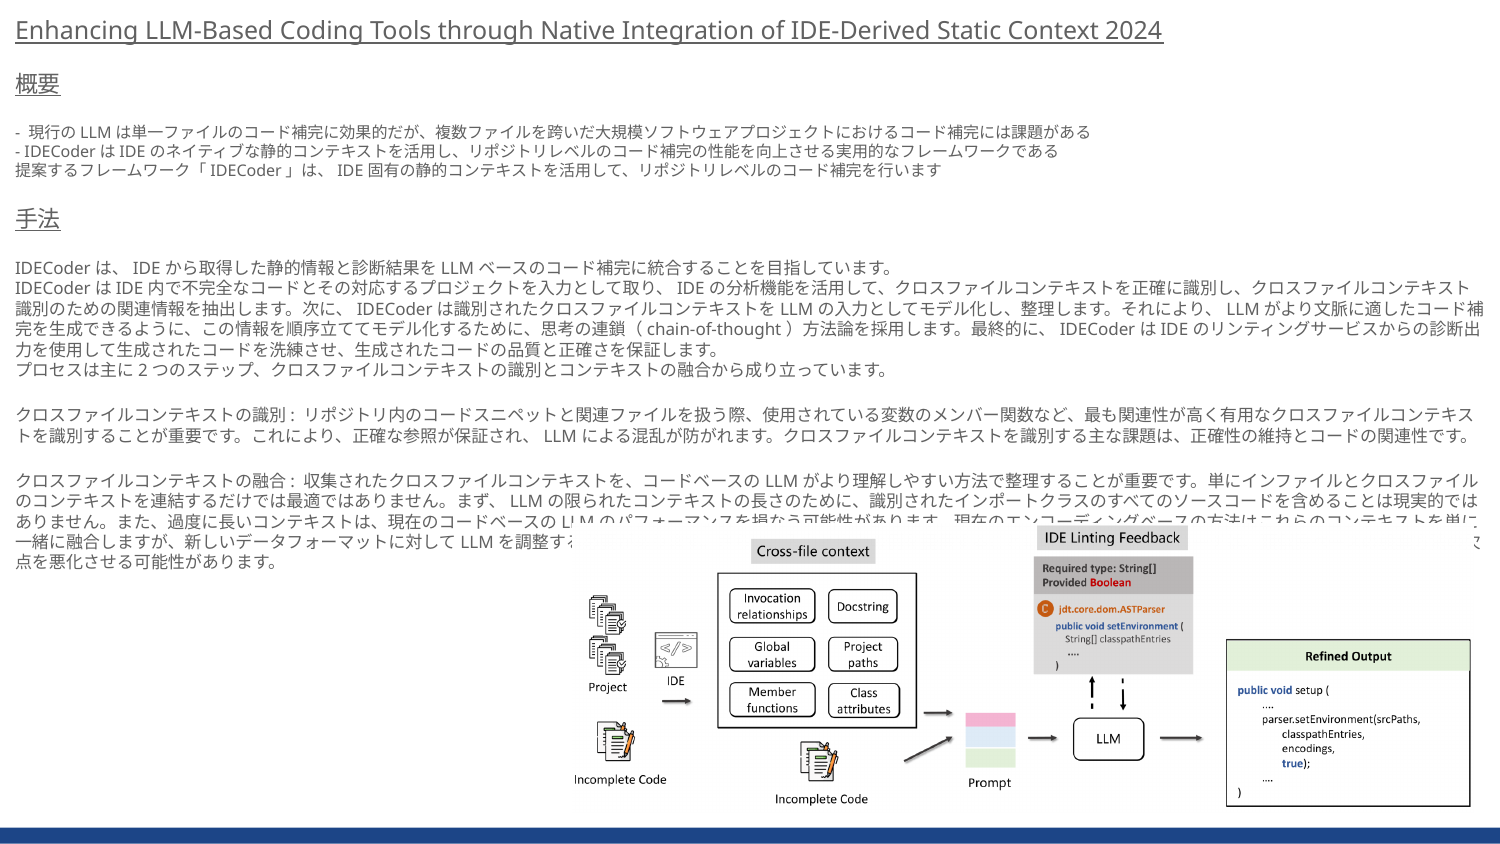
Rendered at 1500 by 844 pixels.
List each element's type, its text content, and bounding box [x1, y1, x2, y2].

picture [571, 523, 1474, 813]
list Enhancing LLM-Based Coding Tools through Native Integration of IDE-Derived Static Context 2024 概要 - 現行のLLMは単一ファイルのコード補完に効果的だが、複数ファイルを跨いだ大規模ソフトウェアプロジェクトにおけるコード補完には課題がある - IDECoderはIDEのネイティブな静的コンテキストを活用し、リポジトリレベルのコード補完の性能を向上させる実用的なフレームワークである 提案するフレームワーク「IDECoder」は、IDE固有の静的コンテキストを活用して、リポジトリレベルのコード補完を行います 手法 IDECoderは、IDEから取得した静的情報と診断結果をLLMベースのコード補完に統合することを目指しています。 IDECoderはIDE内で不完全なコードとその対応するプロジェクトを入力として取り、IDEの分析機能を活用して、クロスファイルコンテキストを正確に識別し、クロスファイルコンテキスト識別のための関連情報を抽出します。次に、IDECoderは識別されたクロスファイルコンテキストをLLMの入力としてモデル化し、整理します。それにより、LLMがより文脈に適したコード補完を生成できるように、この情報を順序立ててモデル化するために、思考の連鎖（chain-of-thought）方法論を採用します。最終的に、IDECoderはIDEのリンティングサービスからの診断出力を使用して生成されたコードを洗練させ、生成されたコードの品質と正確さを保証します。 プロセスは主に2つのステップ、クロスファイルコンテキストの識別とコンテキストの融合から成り立っています。 クロスファイルコンテキストの識別: リポジトリ内のコードスニペットと関連ファイルを扱う際、使用されている変数のメンバー関数など、最も関連性が高く有用なクロスファイルコンテキストを識別することが重要です。これにより、正確な参照が保証され、LLMによる混乱が防がれます。クロスファイルコンテキストを識別する主な課題は、正確性の維持とコードの関連性です。 クロスファイルコンテキストの融合: 収集されたクロスファイルコンテキストを、コードベースのLLMがより理解しやすい方法で整理することが重要です。単にインファイルとクロスファイルのコンテキストを連結するだけでは最適ではありません。まず、LLMの限られたコンテキストの長さのために、識別されたインポートクラスのすべてのソースコードを含めることは現実的ではありません。また、過度に長いコンテキストは、現在のコードベースのLLMのパフォーマンスを損なう可能性があります。現在のエンコーディングベースの方法はこれらのコンテキストを単に一緒に融合しますが、新しいデータフォーマットに対してLLMを調整する必要があります。さらに、入力と出力の例を提供することにのみ依存するアプローチは、類似性ベースの検索方法の欠点を悪化させる可能性があります。 [0, 0, 1500, 829]
